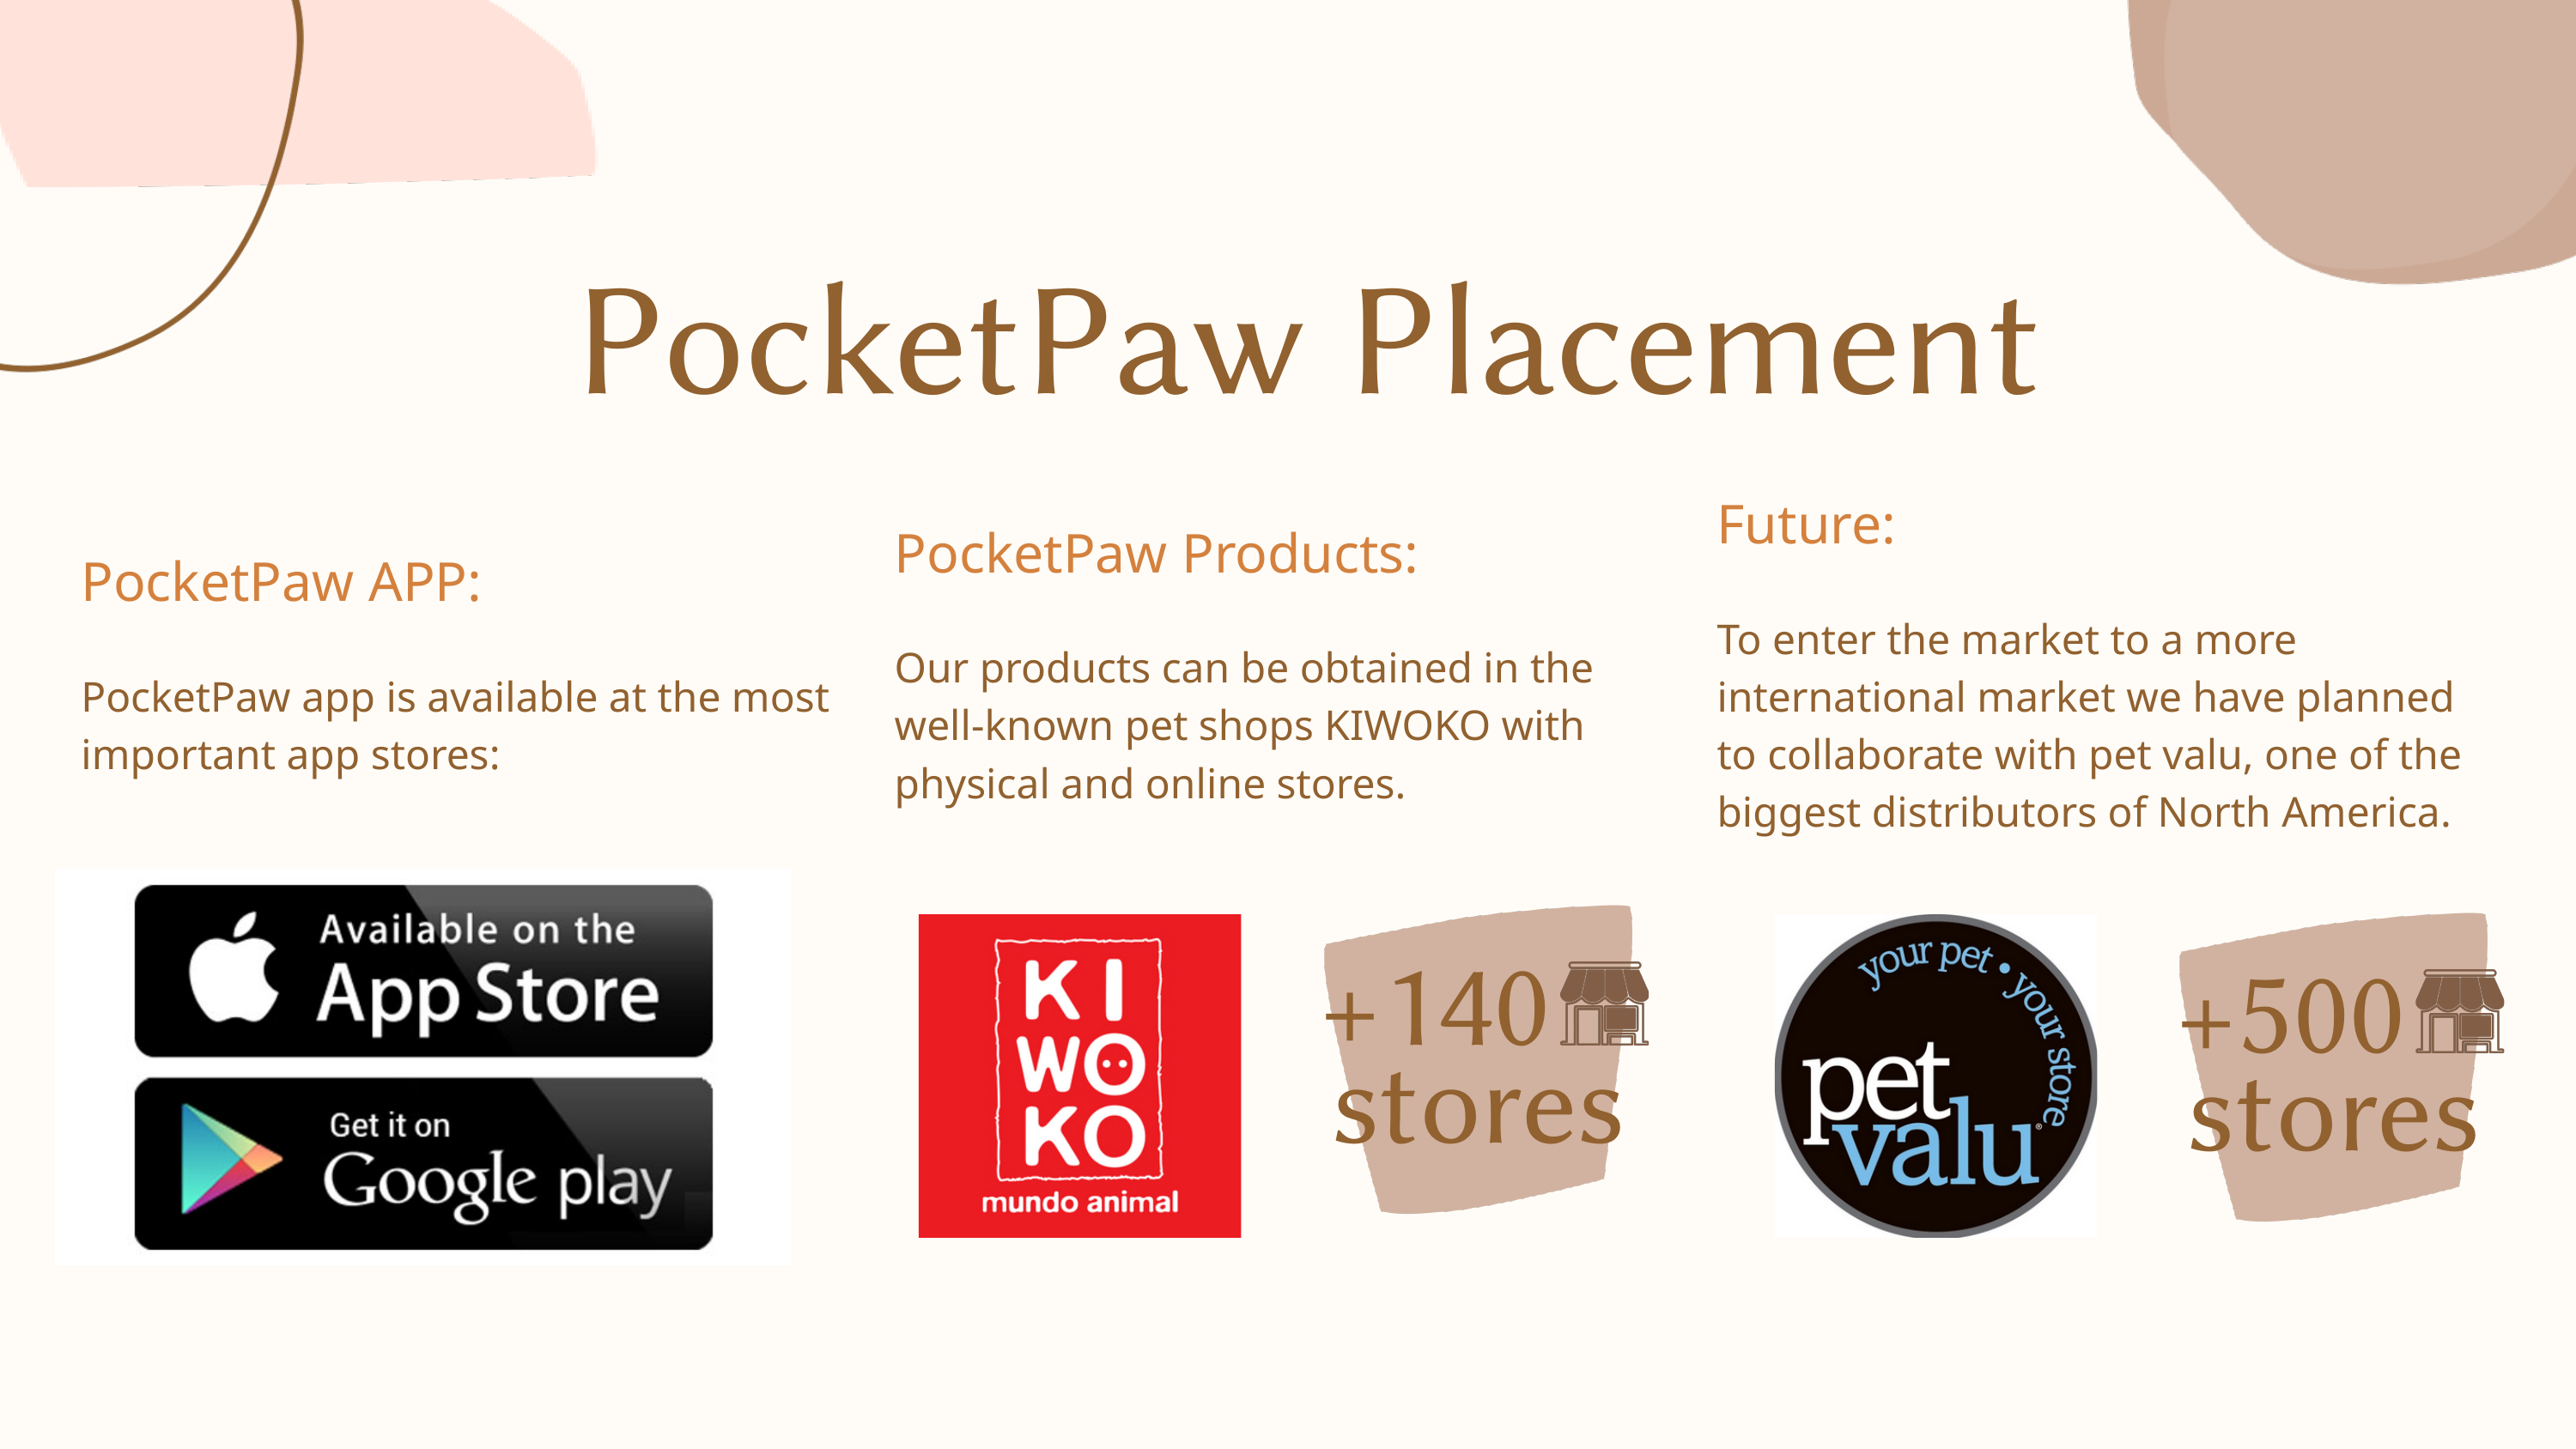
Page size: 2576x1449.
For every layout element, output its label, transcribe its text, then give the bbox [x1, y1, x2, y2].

text_box stores [1309, 1046, 1649, 1167]
text_box [1774, 914, 2098, 1238]
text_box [81, 543, 860, 832]
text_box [894, 515, 1673, 860]
text_box stores [2164, 1053, 2505, 1175]
text_box [1309, 902, 1637, 961]
text_box +140 [1309, 948, 1561, 1046]
text_box [2416, 969, 2505, 1053]
text_box [918, 914, 1242, 1238]
text_box [2164, 1175, 2492, 1224]
text_box [2111, 0, 2576, 309]
text_box [0, 0, 319, 389]
text_box [1561, 961, 1649, 1046]
text_box PocketPaw Placement [290, 264, 2327, 426]
text_box [55, 869, 792, 1265]
text_box [319, 0, 606, 188]
text_box [2164, 910, 2492, 969]
text_box [1309, 1167, 1637, 1216]
text_box +500 [2164, 955, 2416, 1053]
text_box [1716, 486, 2495, 888]
